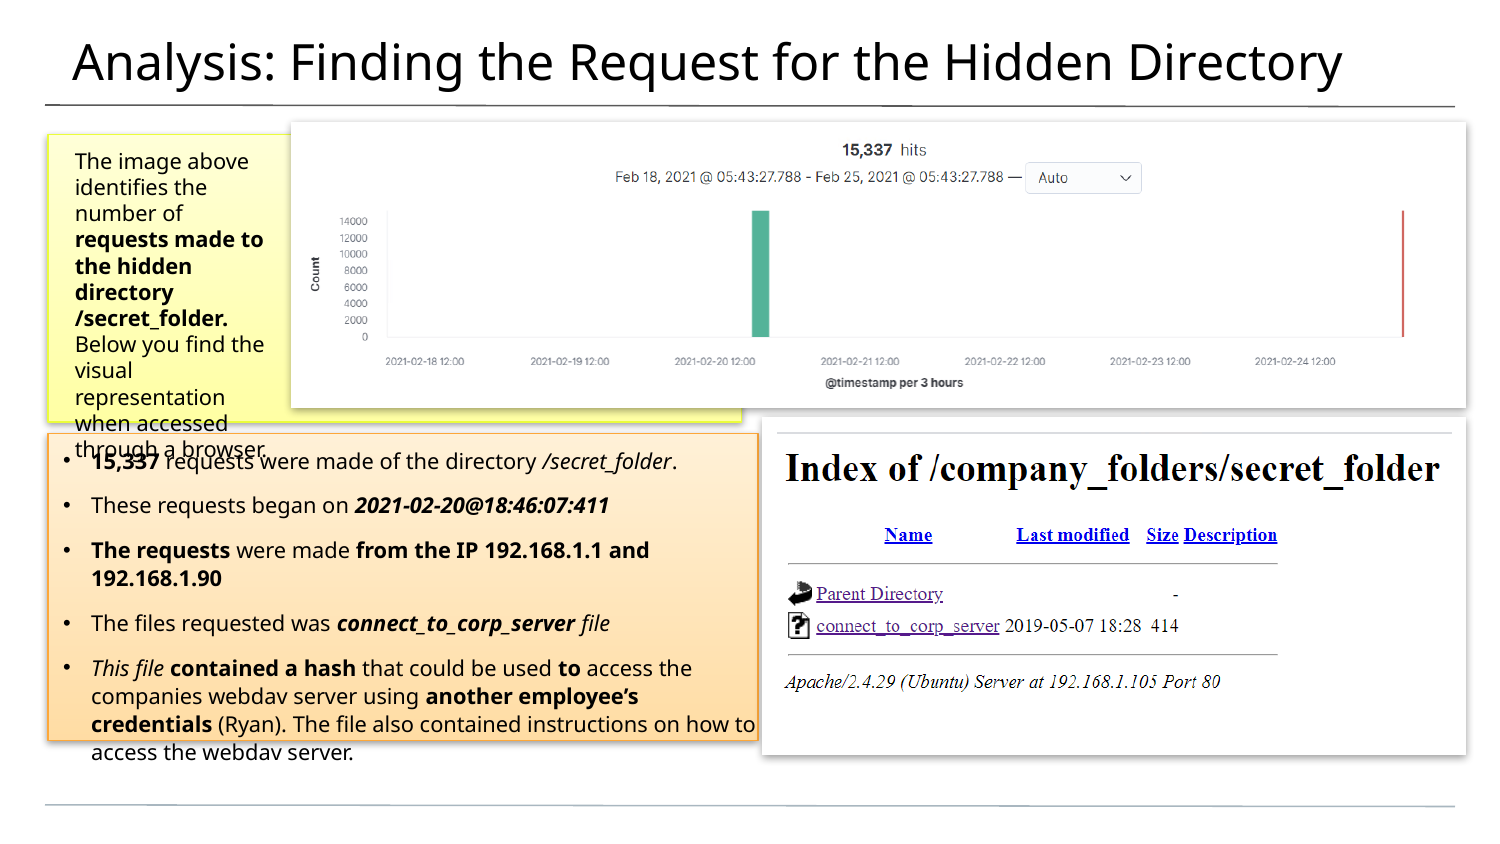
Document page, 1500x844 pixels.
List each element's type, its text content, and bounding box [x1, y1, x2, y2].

text_box [296, 433, 757, 438]
picture [305, 136, 1453, 394]
picture [776, 431, 1453, 741]
text_box 15,337 requests were made of the directory /secret_folder. These requests began on 2021-02-20@18:46:07:411 The requests were made from the IP 192.168.1.1 and 192.168.1.90 The files requested was connect_to_corp_server file This file contained a hash that could be used to access the companies webdav server using another employee’s credentials (Ryan). The file also contained instructions on how to access the webdav server. [48, 438, 777, 801]
title Analysis: Finding the Request for the Hidden Directory [0, 0, 1500, 88]
text_box The image above identifies the number of requests made to the hidden directory /secret_folder. Below you find the visual representation when accessed through a browser. [59, 139, 296, 438]
text_box [48, 433, 59, 438]
text_box [296, 416, 742, 422]
text_box [48, 134, 286, 422]
